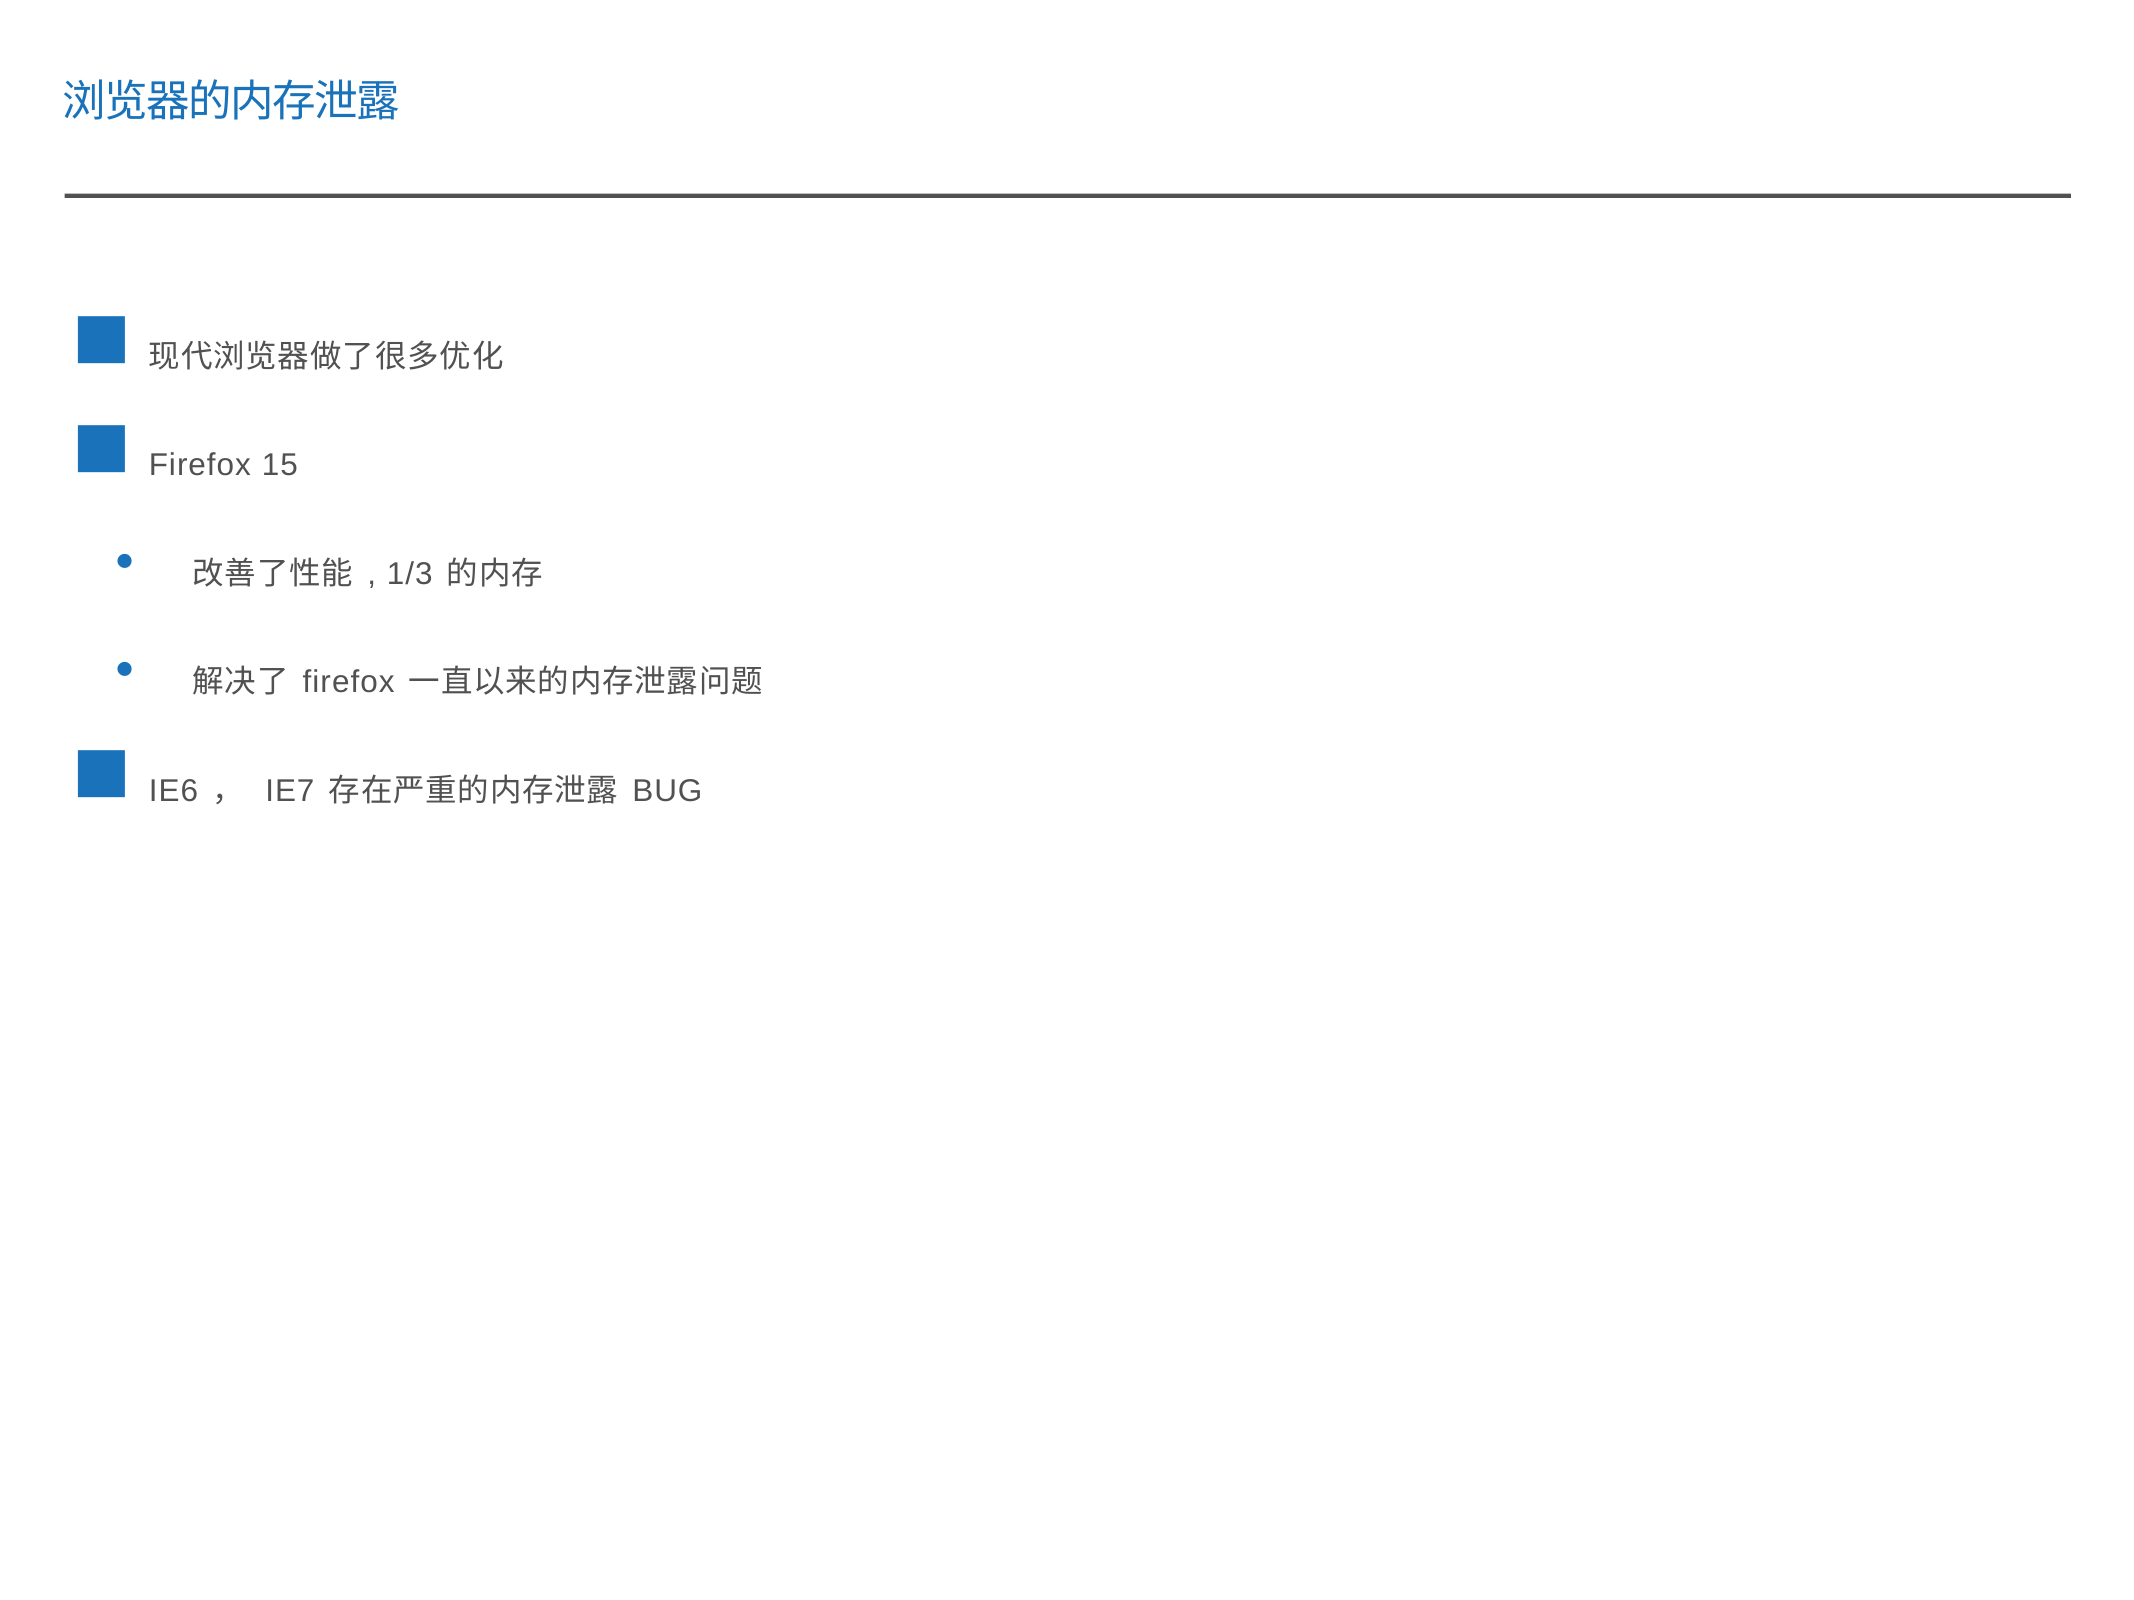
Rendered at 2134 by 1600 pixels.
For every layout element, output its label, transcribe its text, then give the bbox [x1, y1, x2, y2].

text_box 浏览器的内存泄露 [62, 51, 2071, 170]
text_box 现代浏览器做了很多优化 Firefox 15 改善了性能, 1/3的内存 解决了firefox一直以来的内存泄露问题 IE6， IE7存在严重的内存泄露BUG [63, 324, 2006, 978]
